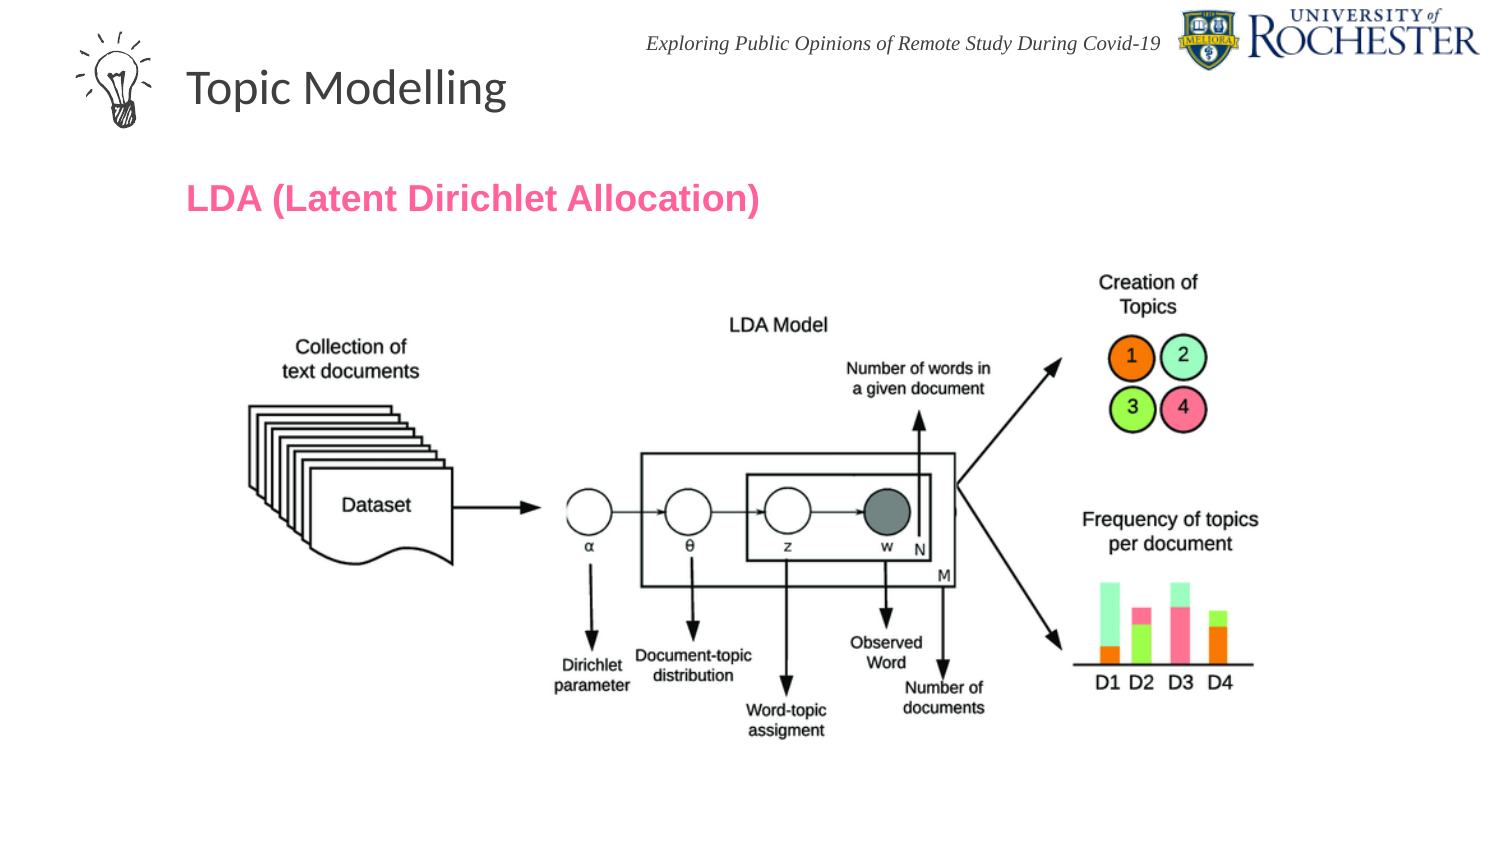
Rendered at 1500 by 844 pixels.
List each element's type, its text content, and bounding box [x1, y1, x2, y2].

picture [1177, 8, 1480, 72]
text_box Topic Modelling [174, 48, 1474, 121]
picture [174, 273, 1260, 750]
text_box LDA (Latent Dirichlet Allocation) [174, 168, 803, 226]
